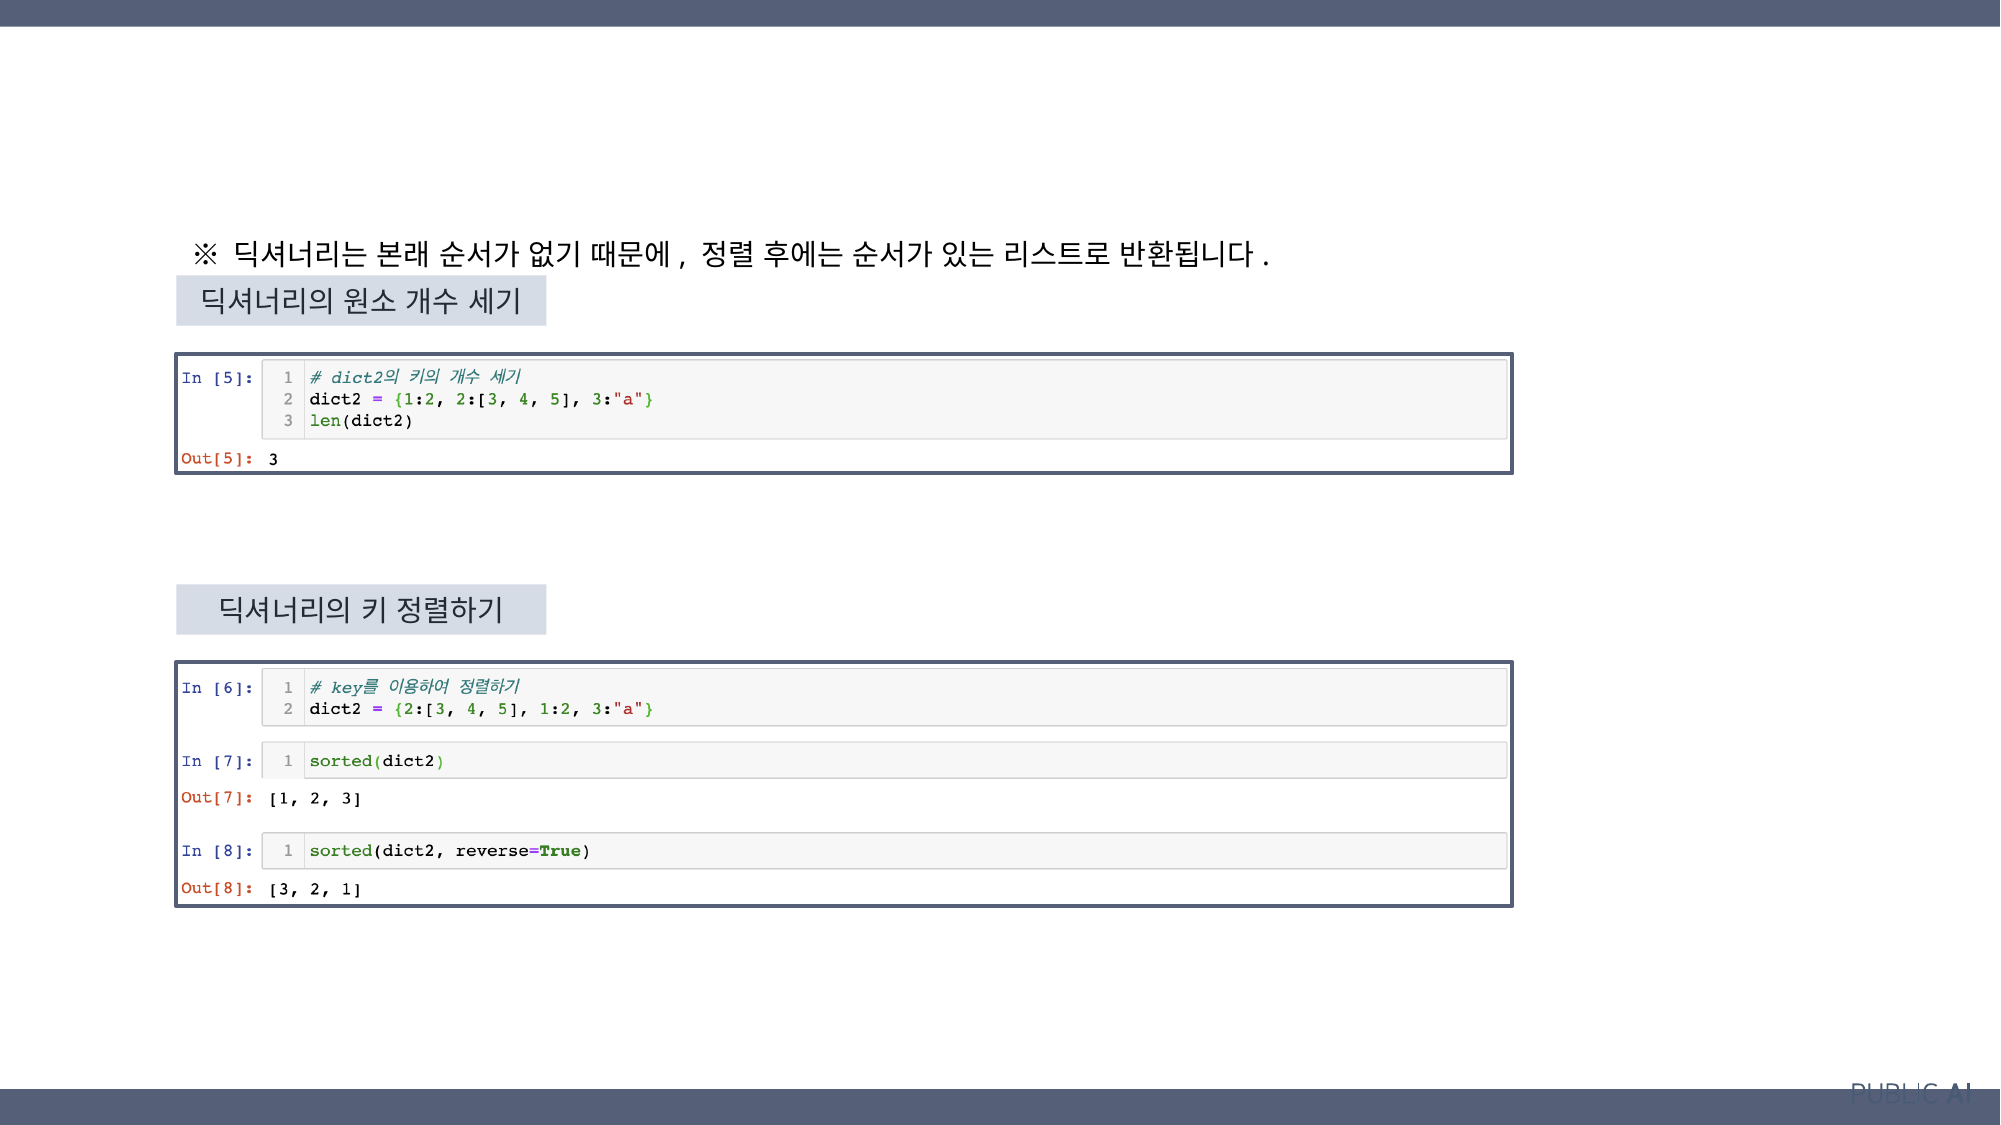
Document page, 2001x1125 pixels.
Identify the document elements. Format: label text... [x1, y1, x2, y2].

text_box ※ 딕셔너리는 본래 순서가 없기 때문에, 정렬 후에는 순서가 있는 리스트로 반환됩니다. [176, 211, 1389, 279]
text_box 딕셔너리의 키 정렬하기 [176, 584, 547, 635]
picture [177, 664, 1511, 904]
text_box 딕셔너리의 원소 개수 세기 [176, 279, 547, 326]
picture [177, 355, 1511, 472]
